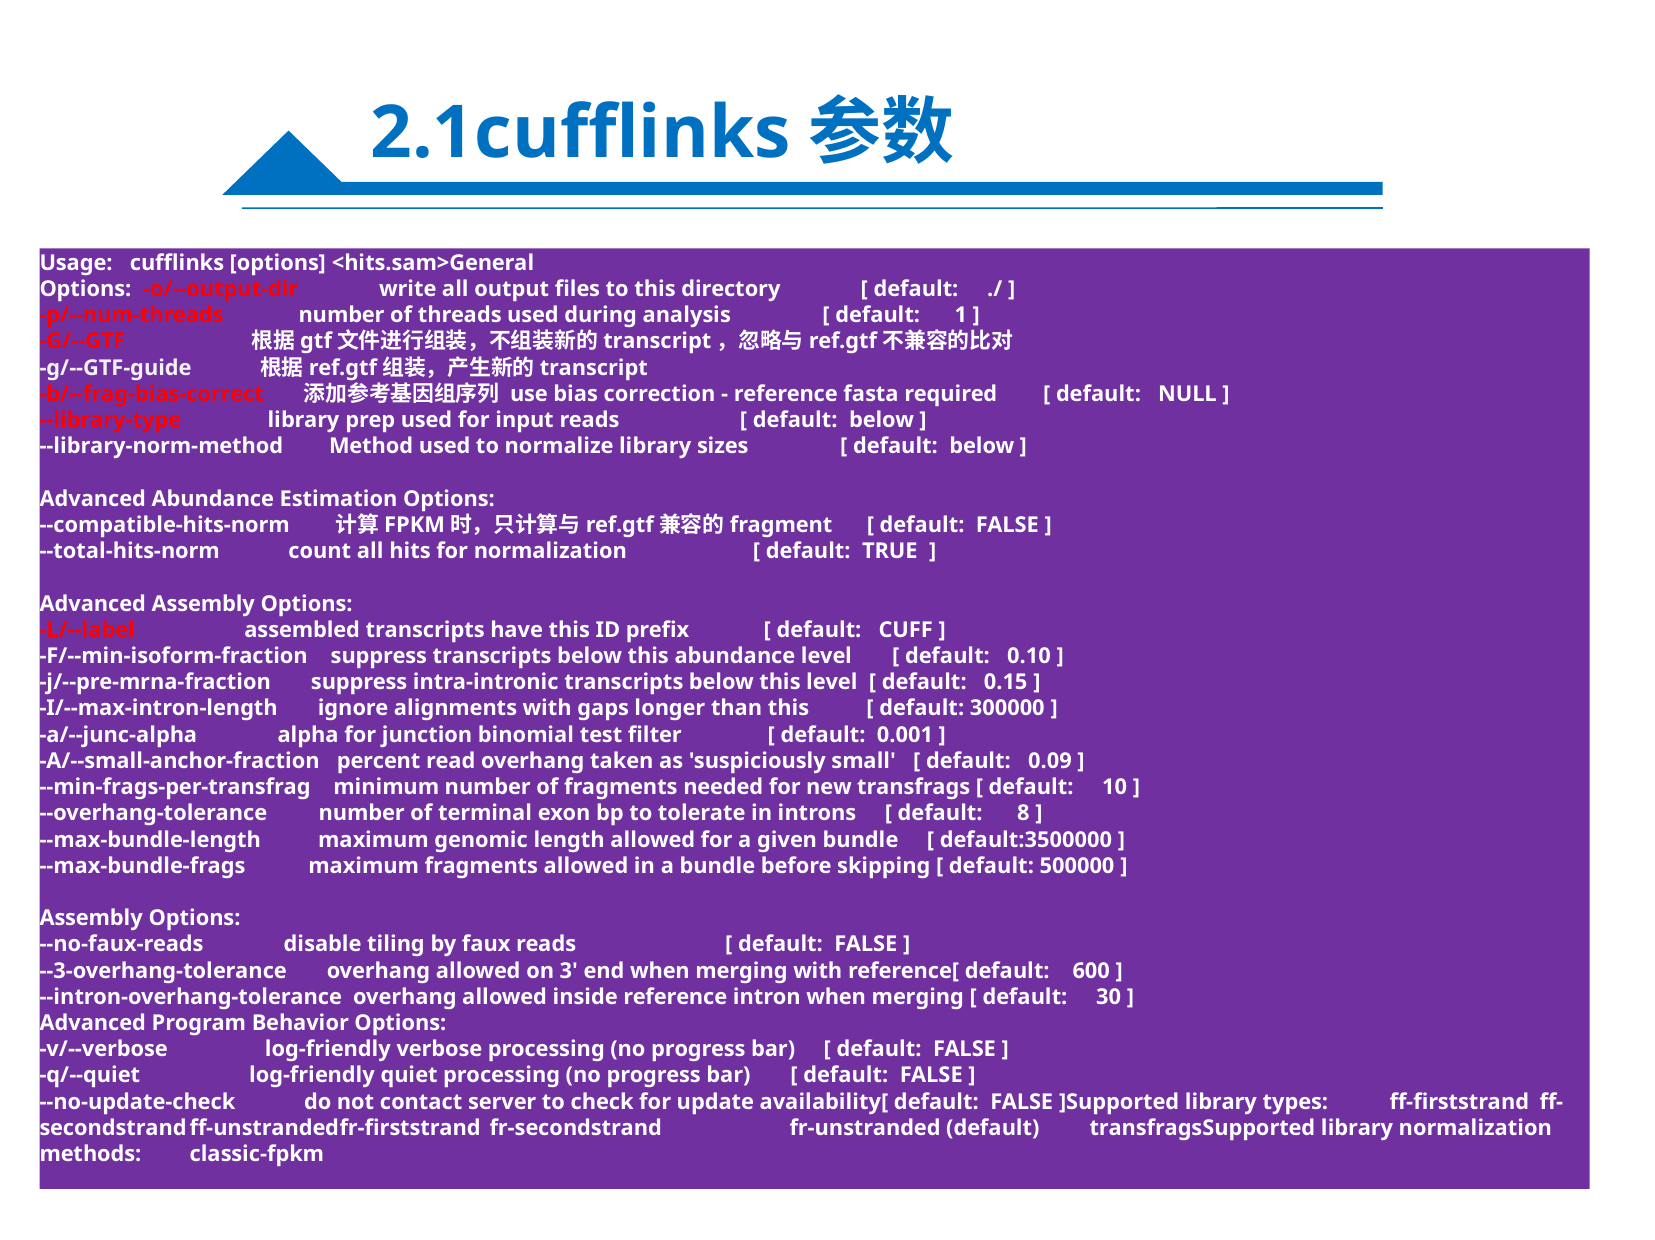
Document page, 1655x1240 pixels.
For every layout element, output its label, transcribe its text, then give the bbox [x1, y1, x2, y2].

text_box [344, 180, 1385, 197]
text_box [220, 128, 357, 197]
text_box Usage: cufflinks [options] <hits.sam>General Options: -o/--output-dir write all output files to this directory [ default: ./ ] -p/--num-threads number of threads used during analysis [ default: 1 ] -G/--GTF 根据gtf文件进行组装，不组装新的transcript，忽略与ref.gtf不兼容的比对 -g/--GTF-guide 根据ref.gtf组装，产生新的transcript -b/--frag-bias-correct 添加参考基因组序列 use bias correction - reference fasta required [ default: NULL ] --library-type library prep used for input reads [ default: below ] --library-norm-method Method used to normalize library sizes [ default: below ] Advanced Abundance Estimation Options: --compatible-hits-norm 计算FPKM时，只计算与ref.gtf兼容的fragment [ default: FALSE ] --total-hits-norm count all hits for normalization [ default: TRUE ] Advanced Assembly Options: -L/--label assembled transcripts have this ID prefix [ default: CUFF ] -F/--min-isoform-fraction suppress transcripts below this abundance level [ default: 0.10 ] -j/--pre-mrna-fraction suppress intra-intronic transcripts below this level [ default: 0.15 ] -I/--max-intron-length ignore alignments with gaps longer than this [ default: 300000 ] -a/--junc-alpha alpha for junction binomial test filter [ default: 0.001 ] -A/--small-anchor-fraction percent read overhang taken as 'suspiciously small' [ default: 0.09 ] --min-frags-per-transfrag minimum number of fragments needed for new transfrags [ default: 10 ] --overhang-tolerance number of terminal exon bp to tolerate in introns [ default: 8 ] --max-bundle-length maximum genomic length allowed for a given bundle [ default:3500000 ] --max-bundle-frags maximum fragments allowed in a bundle before skipping [ default: 500000 ] Assembly Options: --no-faux-reads disable tiling by faux reads [ default: FALSE ] --3-overhang-tolerance overhang allowed on 3' end when merging with reference[ default: 600 ] --intron-overhang-tolerance overhang allowed inside reference intron when merging [ default: 30 ] Advanced Program Behavior Options: -v/--verbose log-friendly verbose processing (no progress bar) [ default: FALSE ] -q/--quiet log-friendly quiet processing (no progress bar) [ default: FALSE ] --no-update-check do not contact server to check for update availability[ default: FALSE ]Supported library types: ff-firststrand ff-secondstrand ff-unstranded fr-firststrand fr-secondstrand fr-unstranded (default) transfragsSupported library normalization methods: classic-fpkm [39, 248, 1590, 1189]
text_box 2.1cufflinks参数 [282, 57, 1352, 180]
